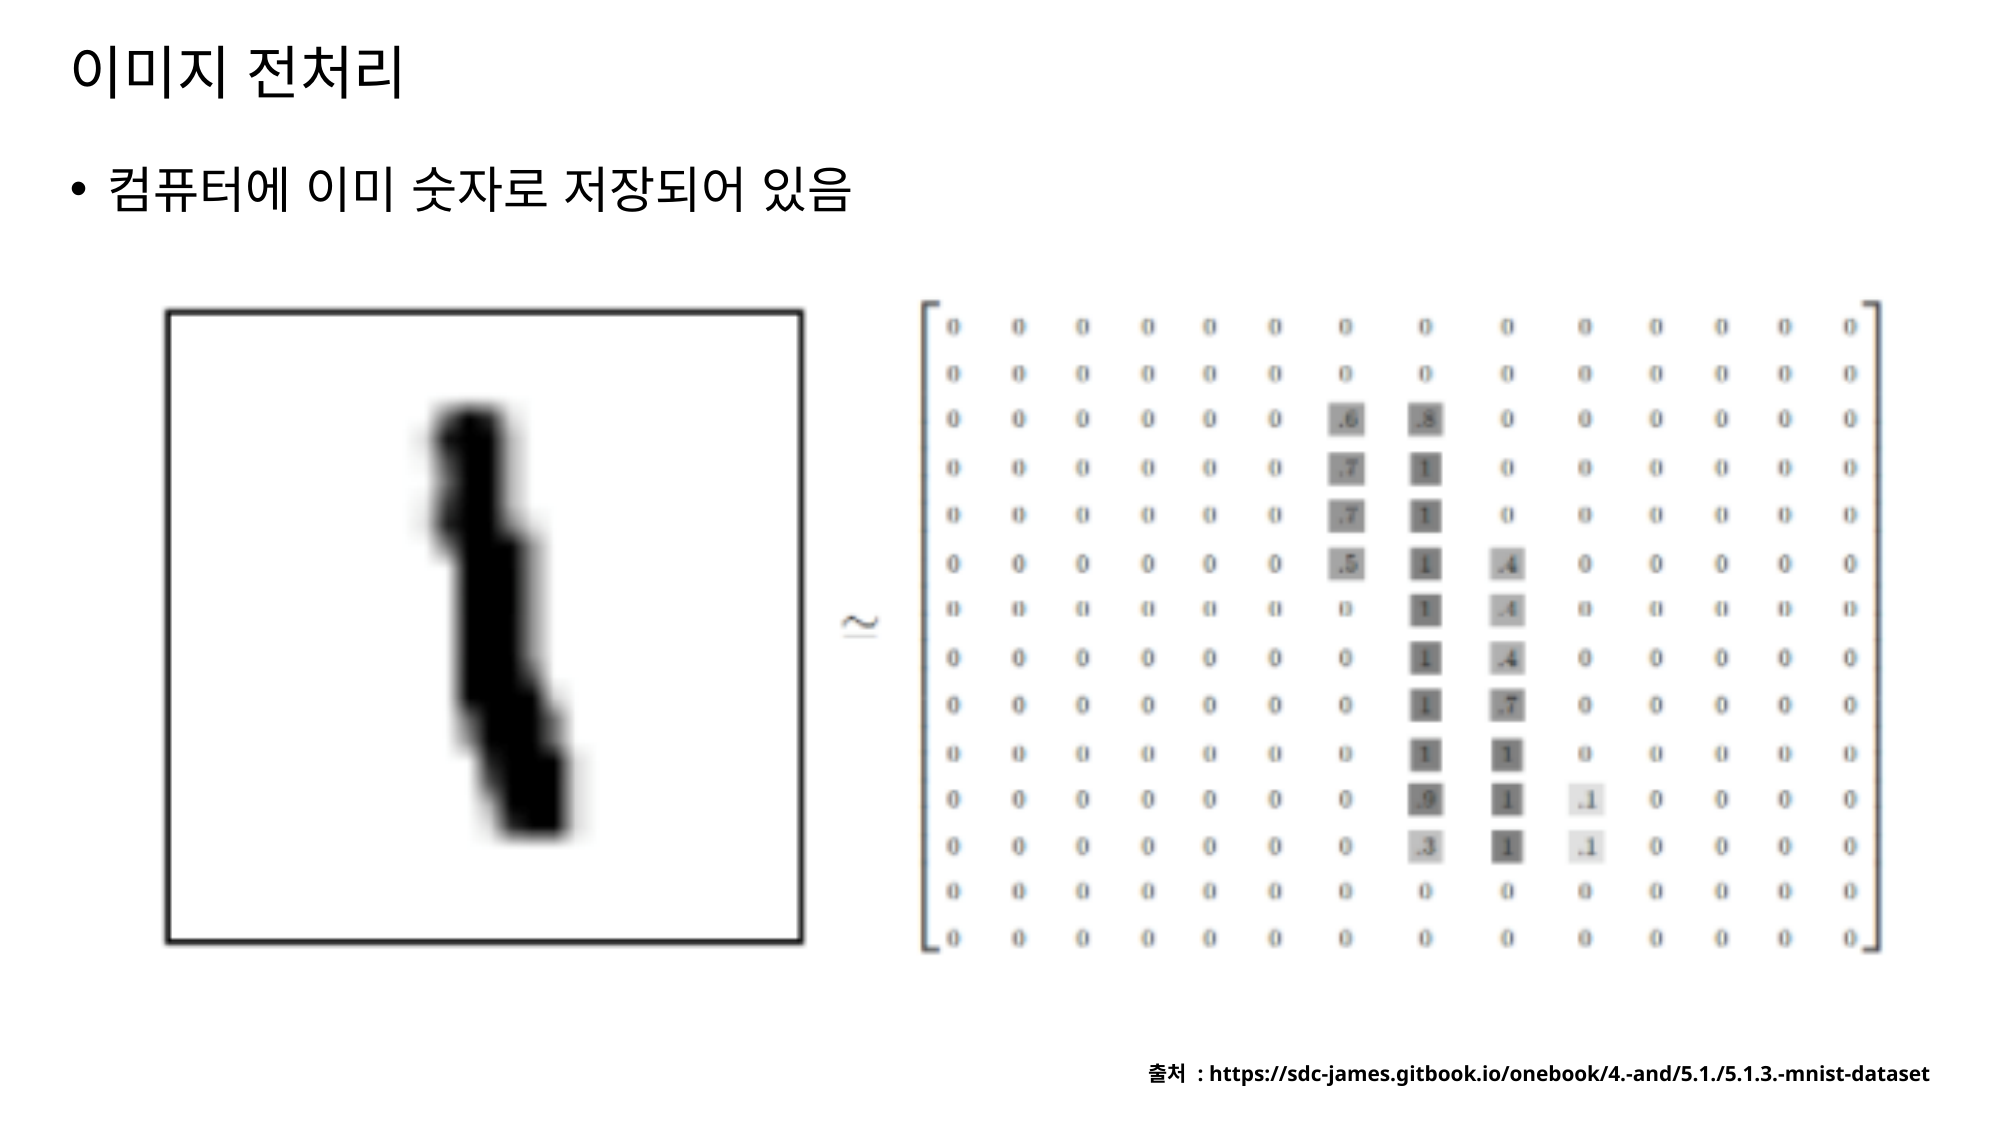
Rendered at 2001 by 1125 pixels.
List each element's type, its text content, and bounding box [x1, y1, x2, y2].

title 이미지 전처리 [54, 31, 1945, 120]
text_box 출처 : https://sdc-james.gitbook.io/onebook/4.-and/5.1./5.1.3.-mnist-dataset [54, 1053, 1945, 1094]
picture [141, 292, 1911, 977]
list 컴퓨터에 이미 숫자로 저장되어 있음 [54, 151, 1945, 1038]
